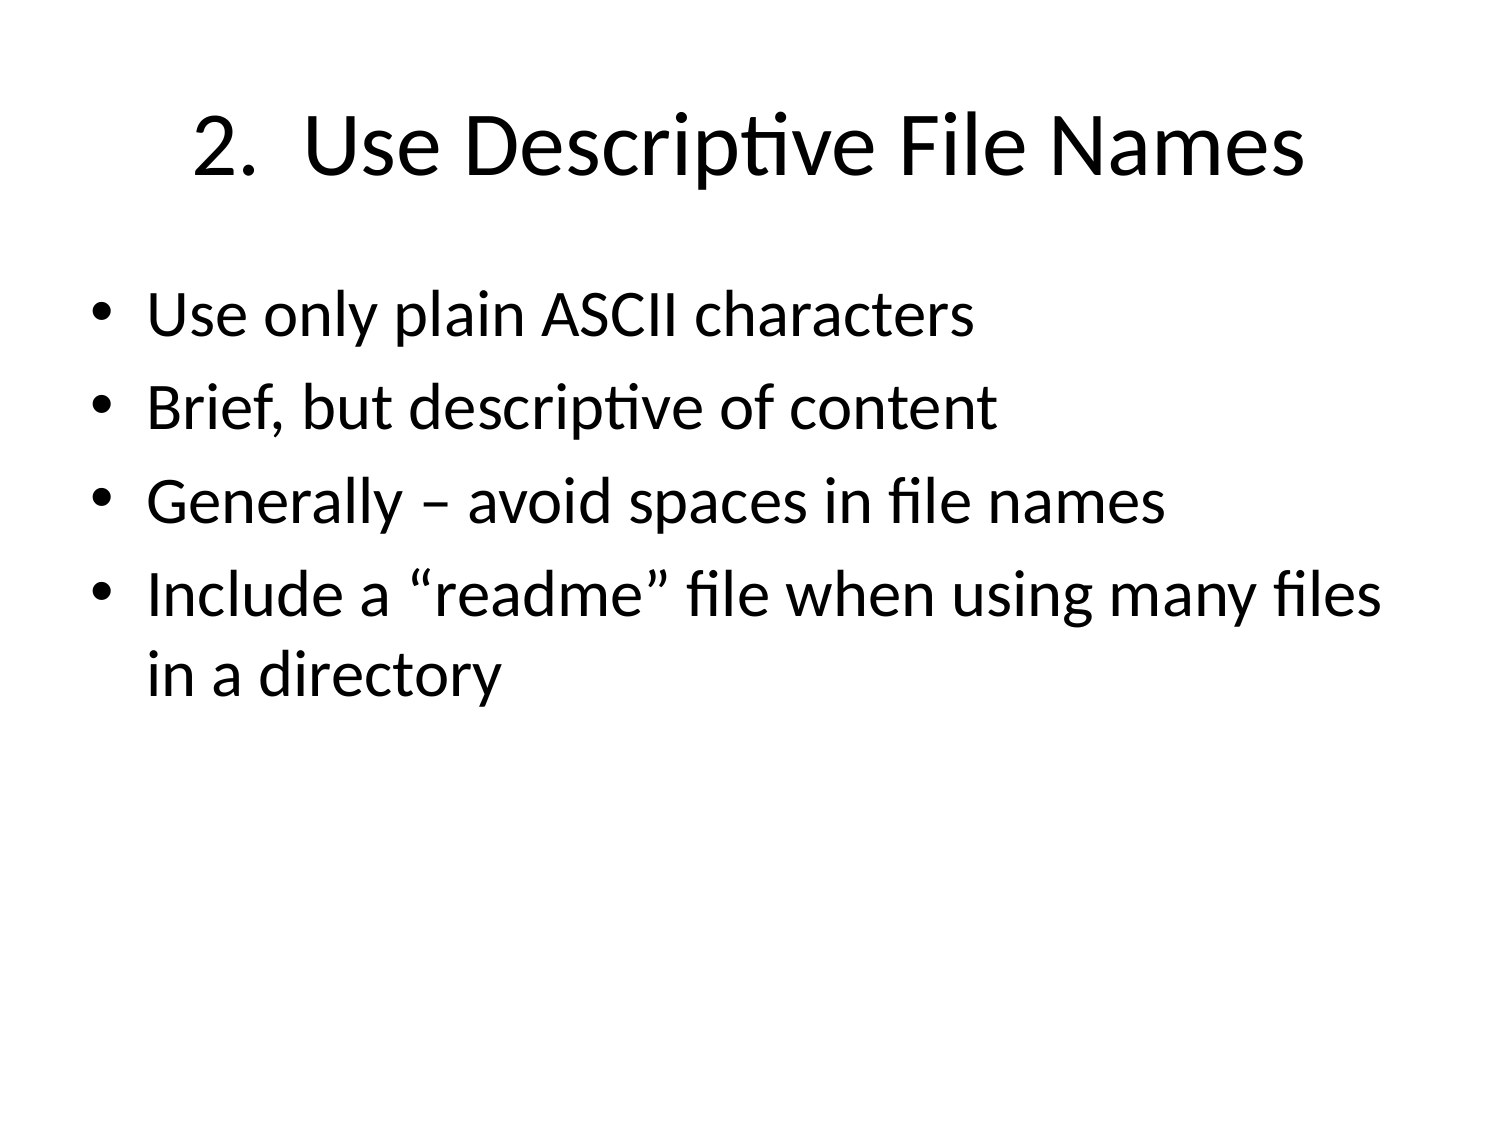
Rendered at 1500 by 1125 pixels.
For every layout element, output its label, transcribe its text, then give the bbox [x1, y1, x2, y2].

list Use only plain ASCII characters Brief, but descriptive of content Generally – avoid spaces in file names Include a “readme” file when using many files in a directory [75, 262, 1425, 1005]
title 2. Use Descriptive File Names [75, 45, 1425, 233]
